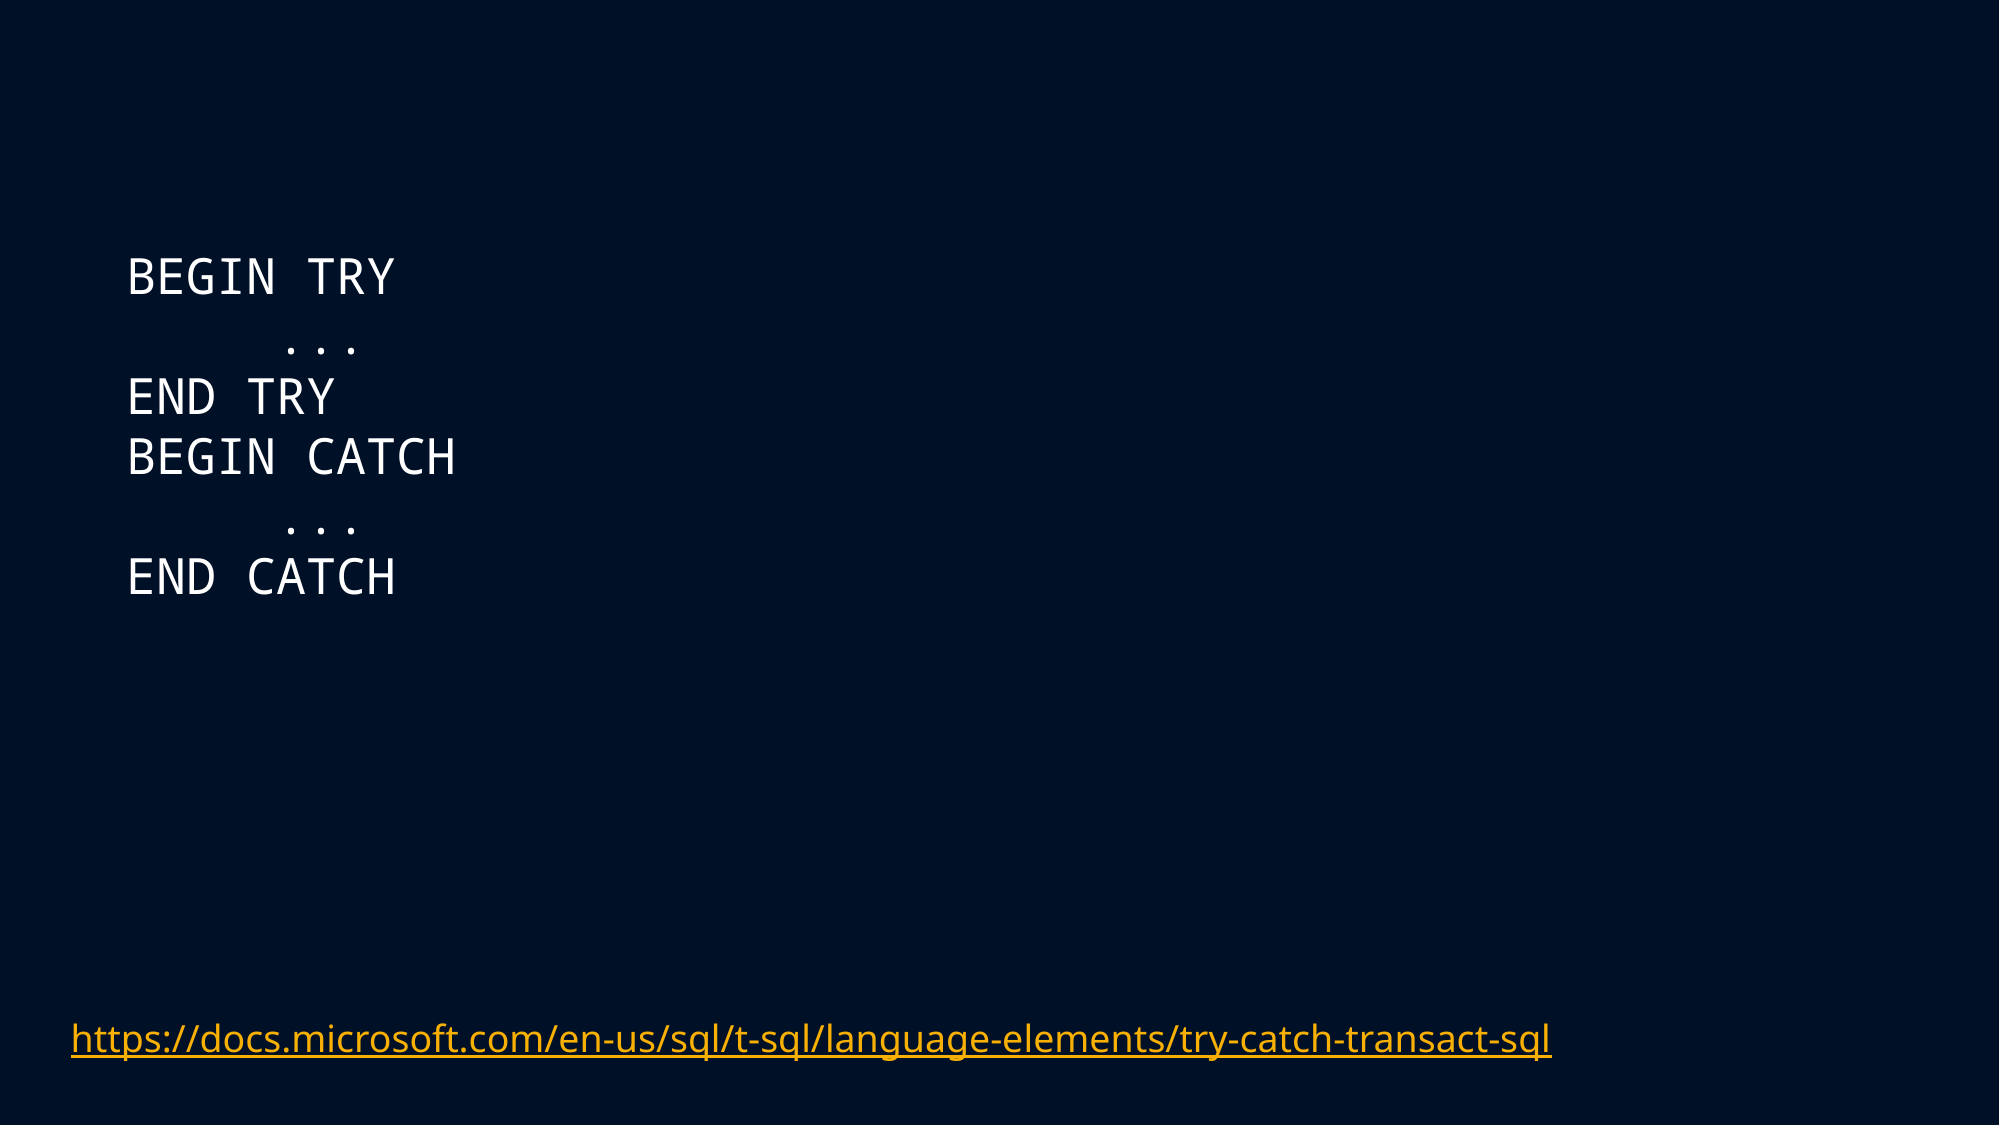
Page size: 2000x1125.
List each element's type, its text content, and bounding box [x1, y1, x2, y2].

text_box BEGIN TRY ... END TRY BEGIN CATCH ... END CATCH [112, 237, 1913, 613]
text_box https://docs.microsoft.com/en-us/sql/t-sql/language-elements/try-catch-transact-sql [55, 1007, 1944, 1073]
